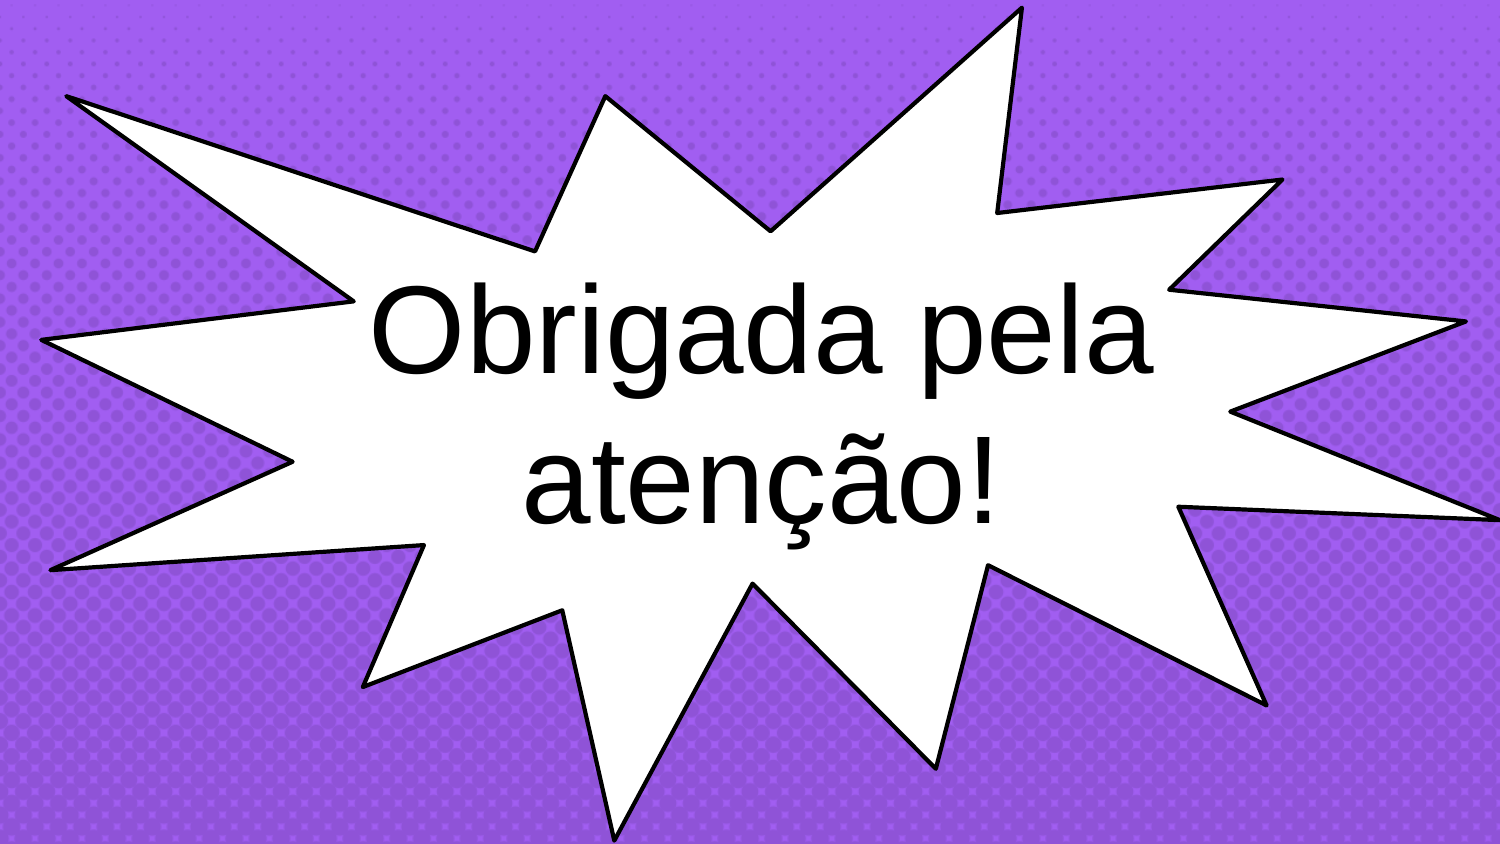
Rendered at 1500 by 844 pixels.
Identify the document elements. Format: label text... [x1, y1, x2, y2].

text_box Obrigada pela atenção! [39, 5, 1500, 843]
